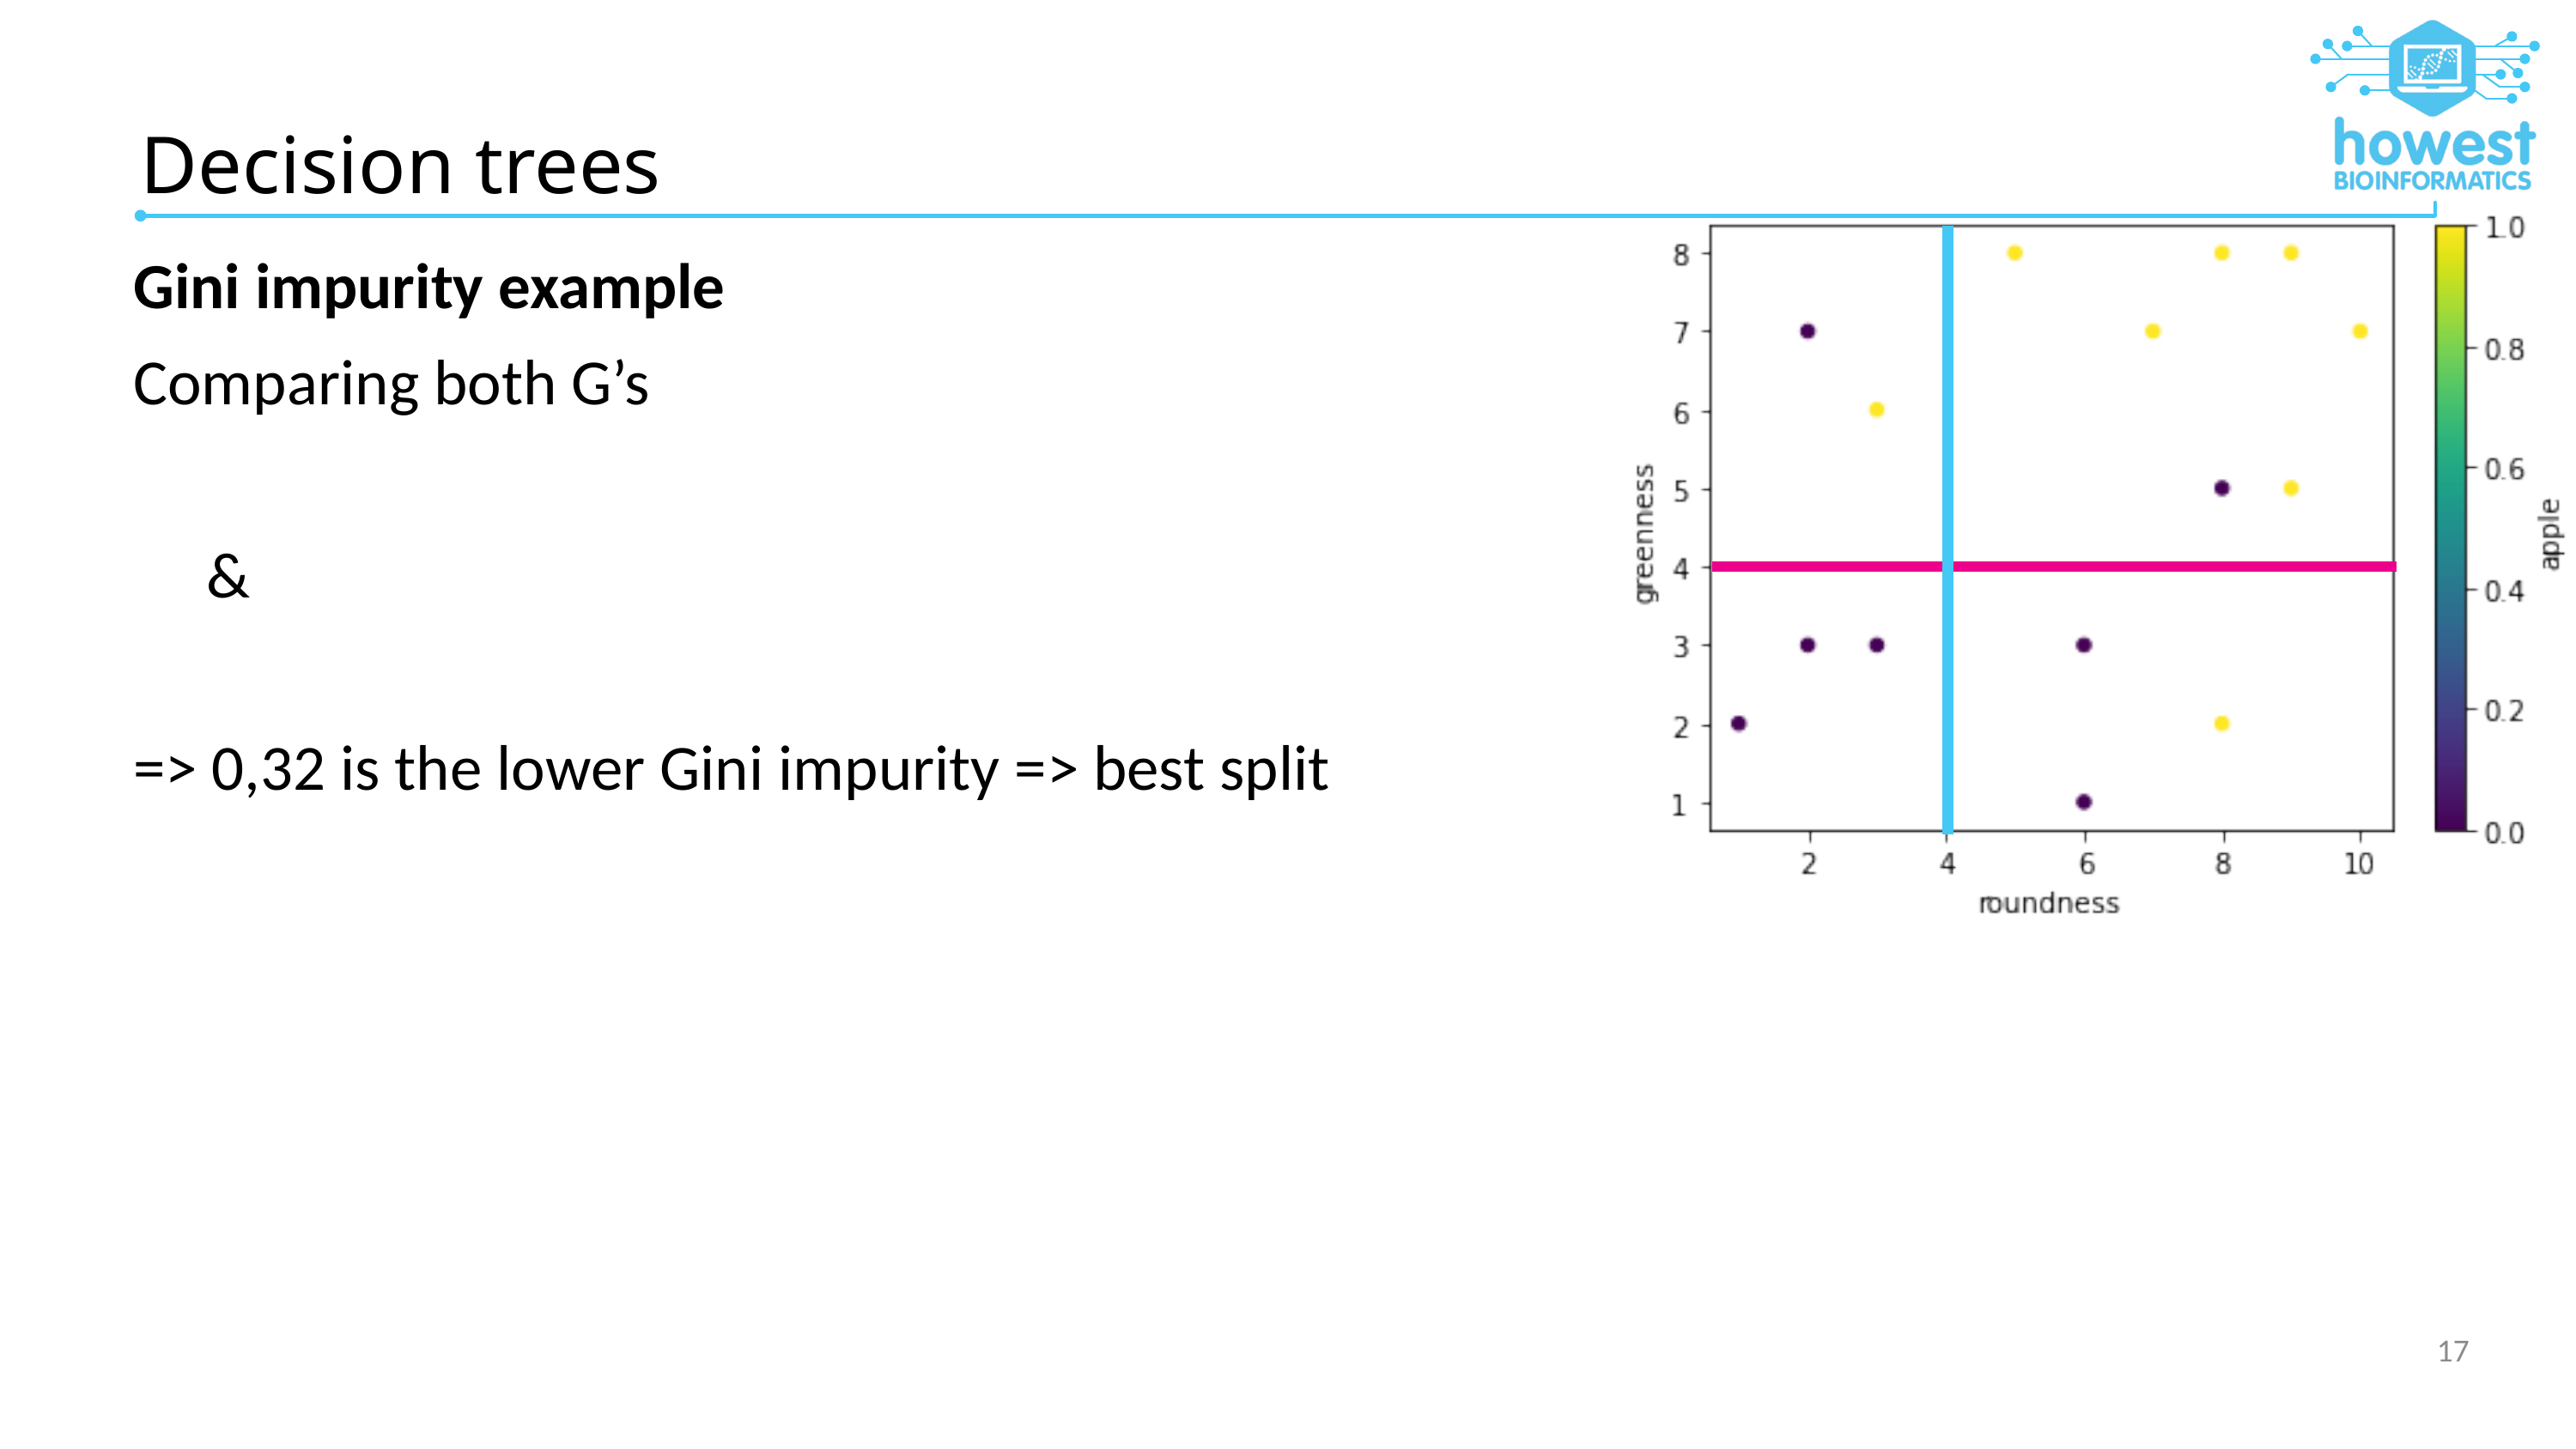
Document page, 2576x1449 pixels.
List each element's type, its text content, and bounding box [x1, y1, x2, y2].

slide_number 17 [2341, 1310, 2482, 1388]
title Decision trees [140, 124, 2252, 215]
picture [1617, 0, 2576, 937]
